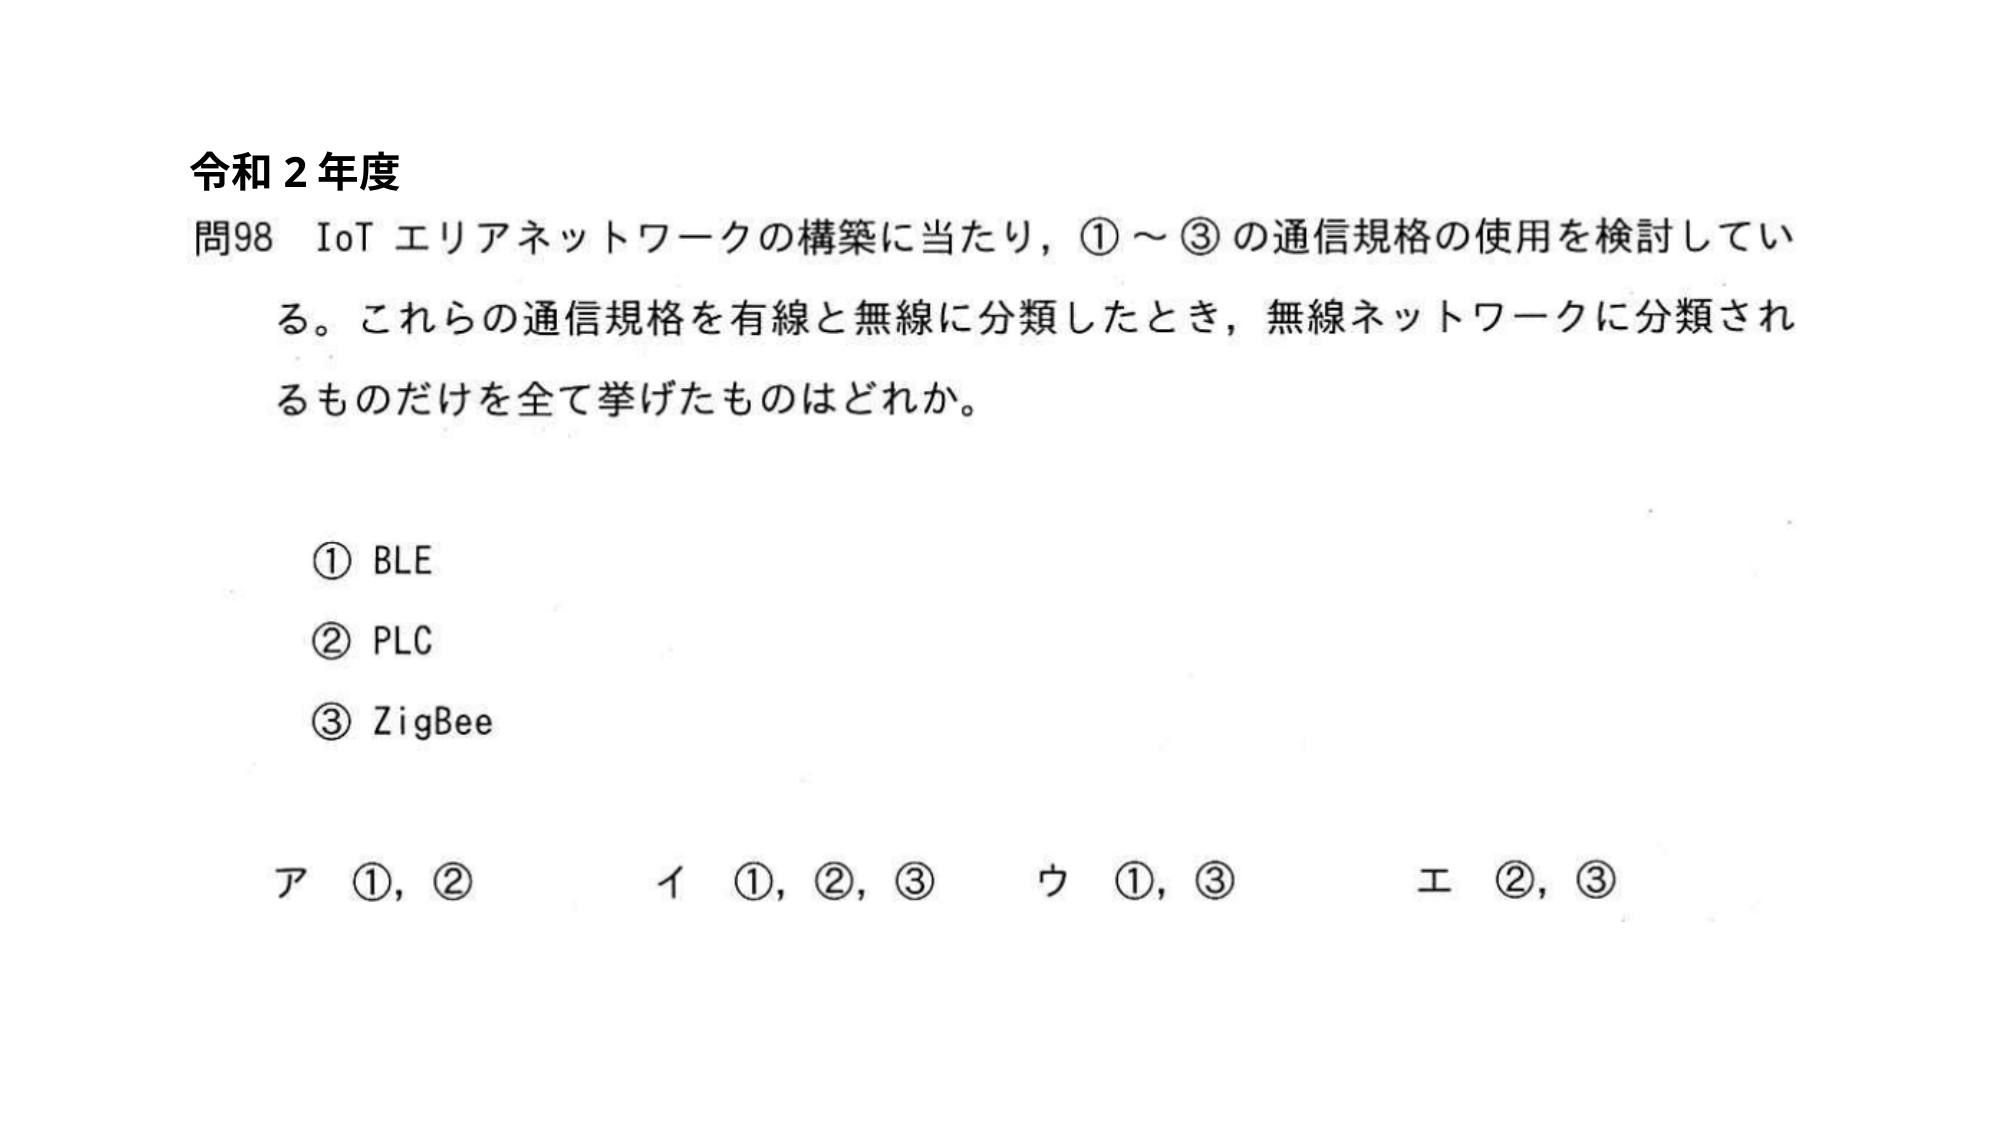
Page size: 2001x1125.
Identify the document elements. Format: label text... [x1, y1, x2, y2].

picture [175, 203, 1825, 922]
text_box 令和2年度 [175, 138, 589, 203]
